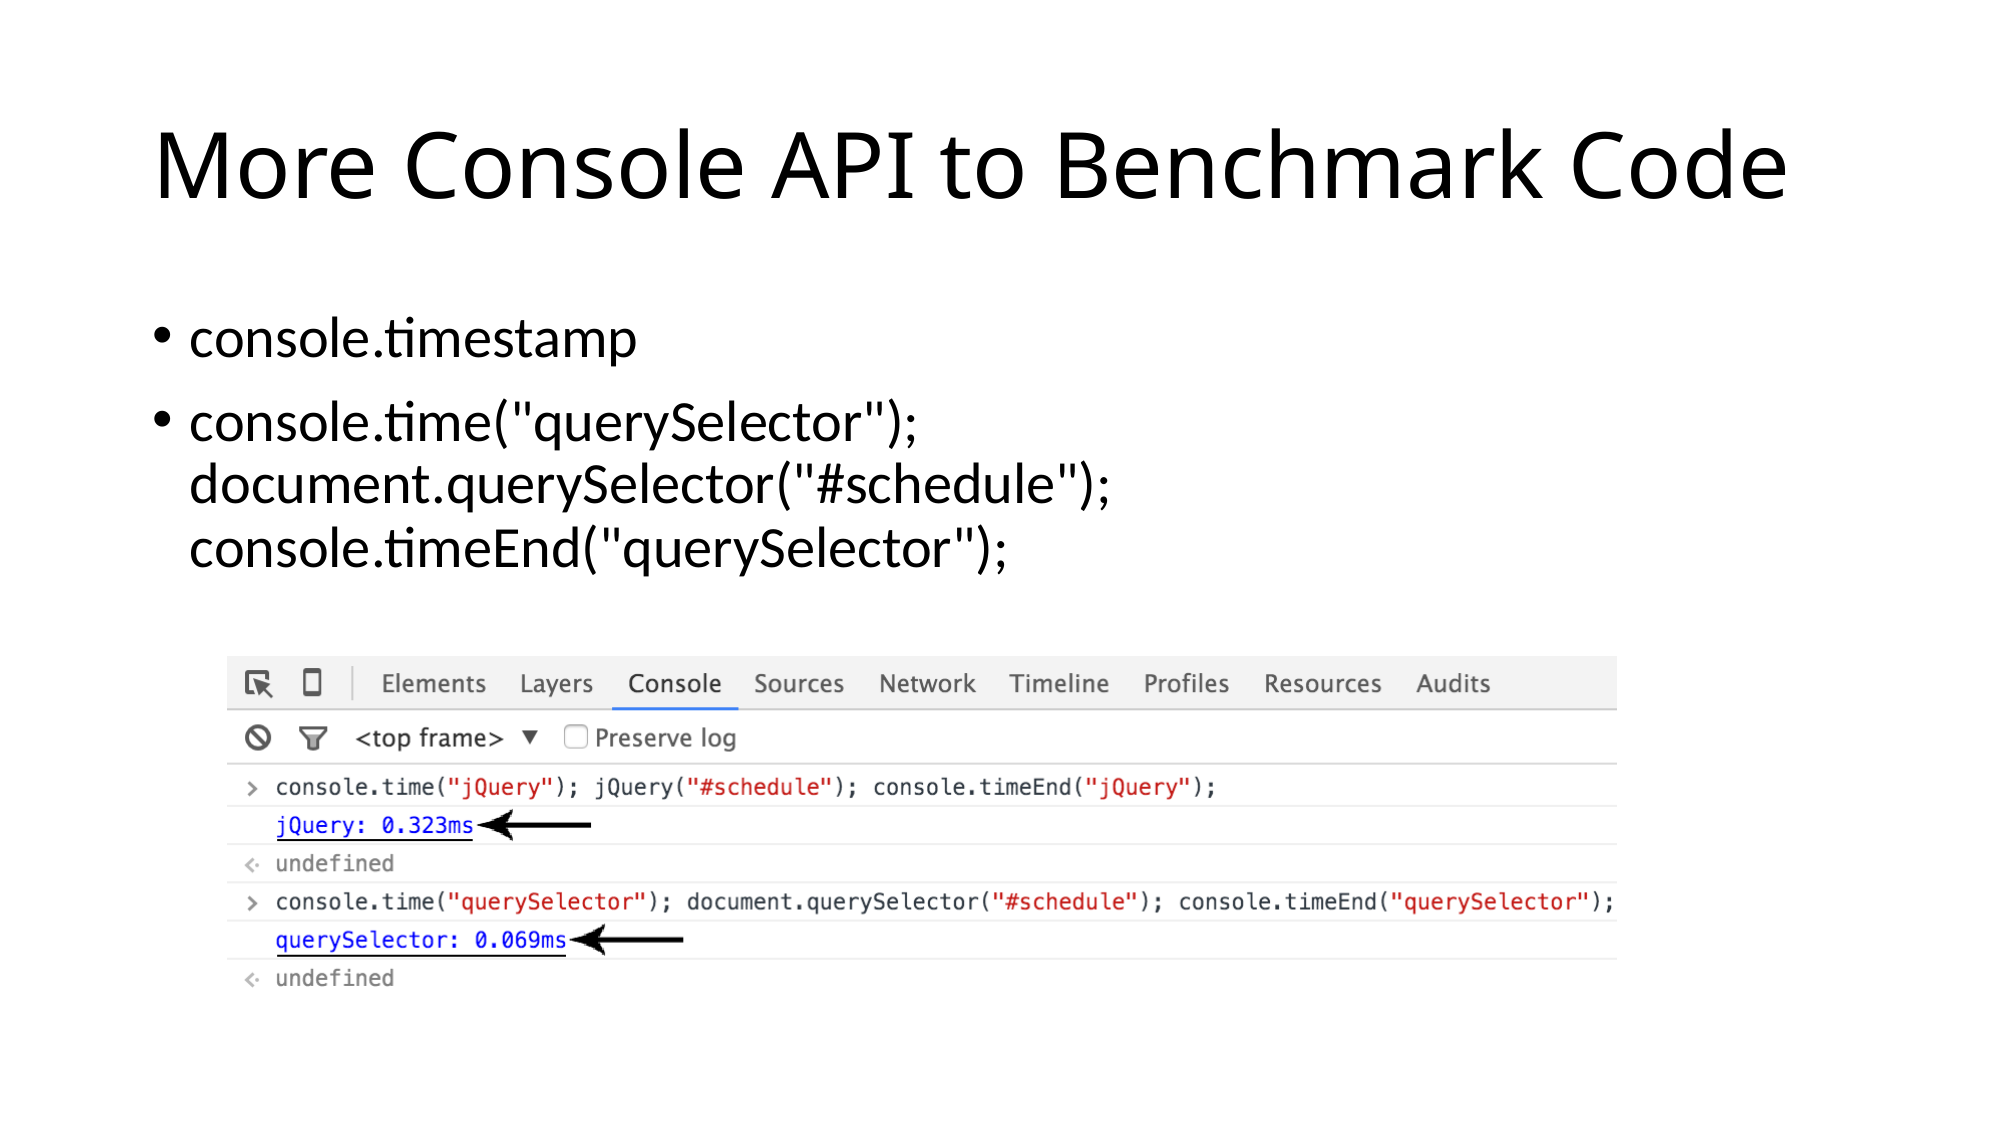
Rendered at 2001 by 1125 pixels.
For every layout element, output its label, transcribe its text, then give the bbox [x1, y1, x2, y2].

picture [227, 656, 1617, 996]
list console.timestamp console.time("querySelector"); document.querySelector("#schedule"); console.timeEnd("querySelector"); [137, 299, 1863, 1014]
title More Console API to Benchmark Code [137, 59, 1863, 278]
